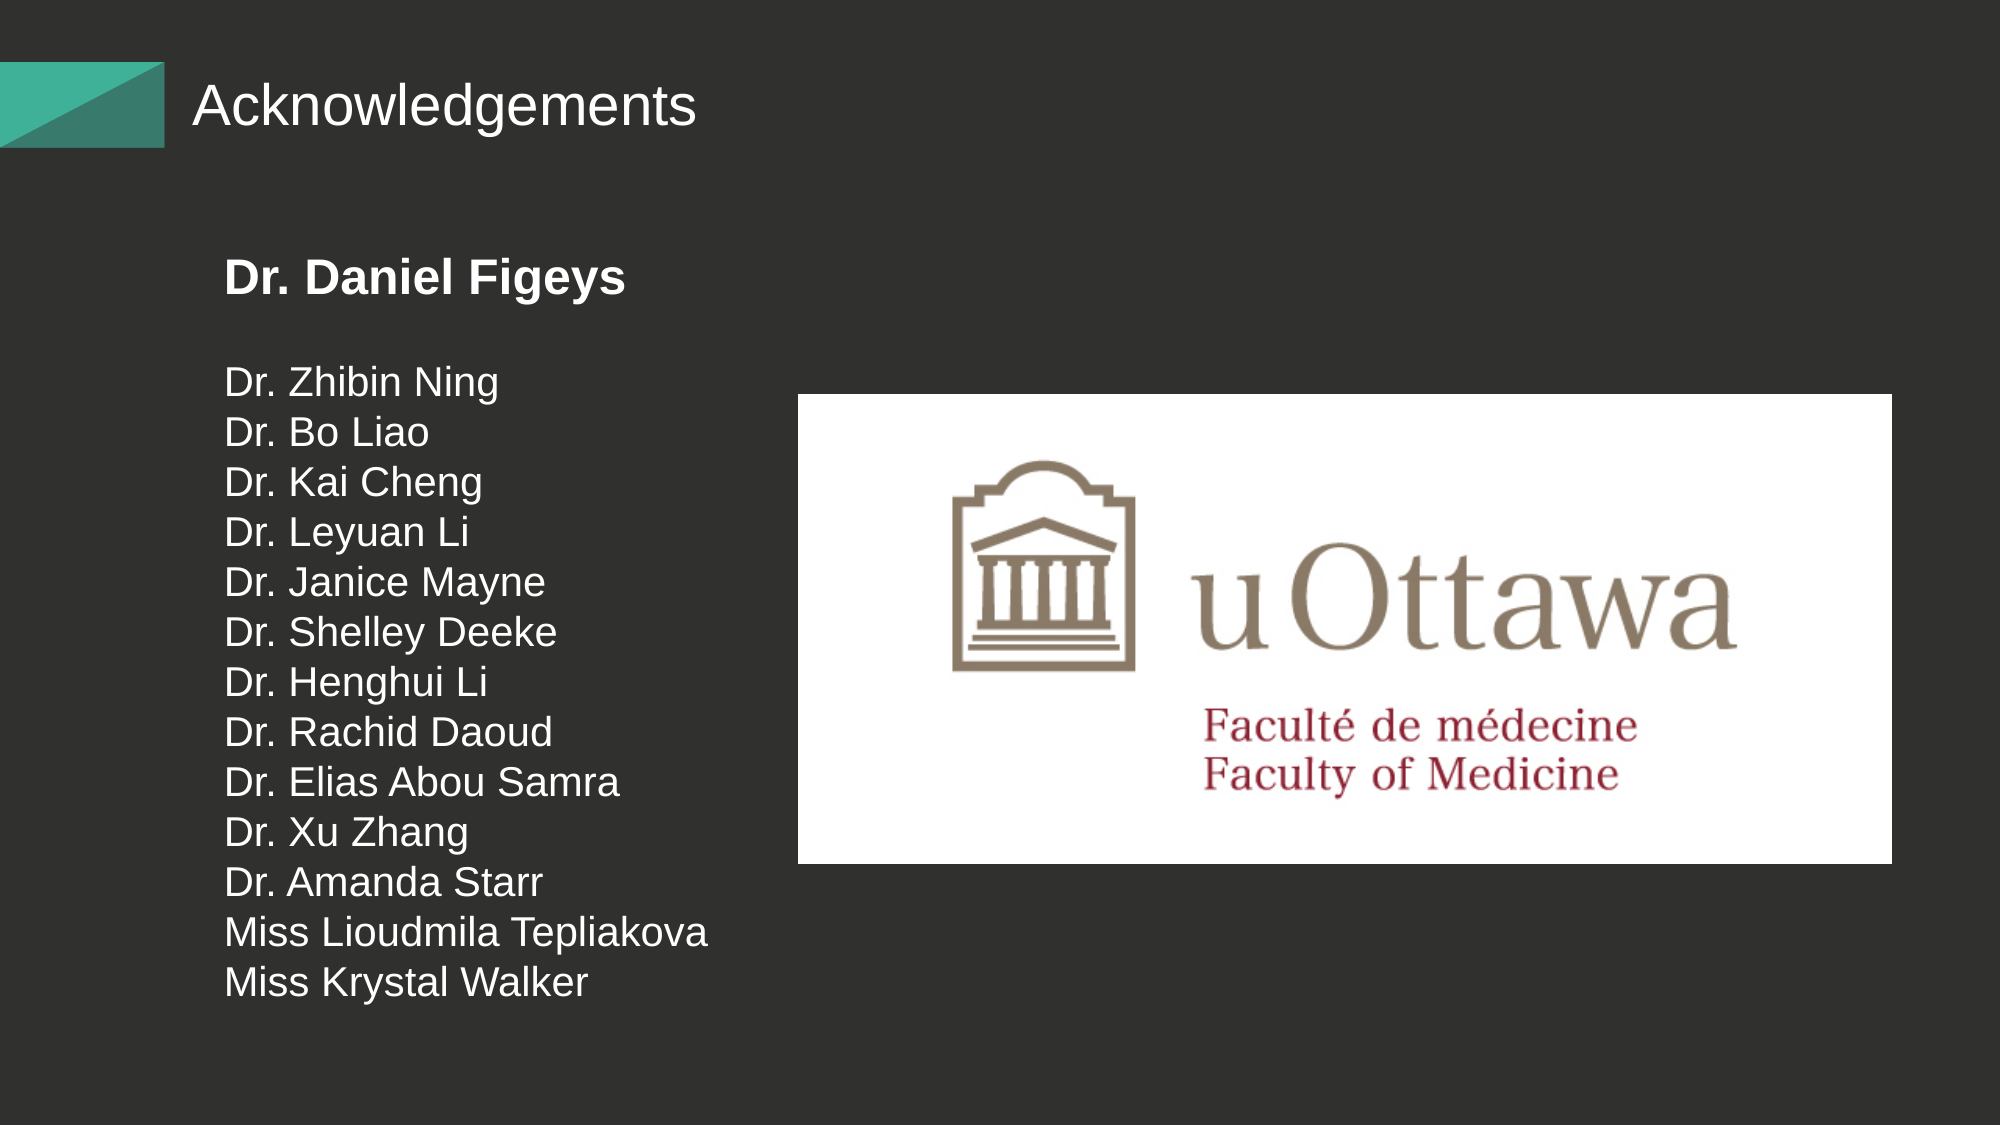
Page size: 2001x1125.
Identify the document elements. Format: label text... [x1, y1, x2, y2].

text_box Dr. Daniel Figeys Dr. Zhibin Ning Dr. Bo Liao Dr. Kai Cheng Dr. Leyuan Li Dr. Janice Mayne Dr. Shelley Deeke Dr. Henghui Li Dr. Rachid Daoud Dr. Elias Abou Samra Dr. Xu Zhang Dr. Amanda Starr Miss Lioudmila Tepliakova Miss Krystal Walker [208, 237, 799, 1013]
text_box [0, 61, 165, 148]
picture [797, 394, 1893, 864]
text_box Acknowledgements [177, 60, 884, 145]
